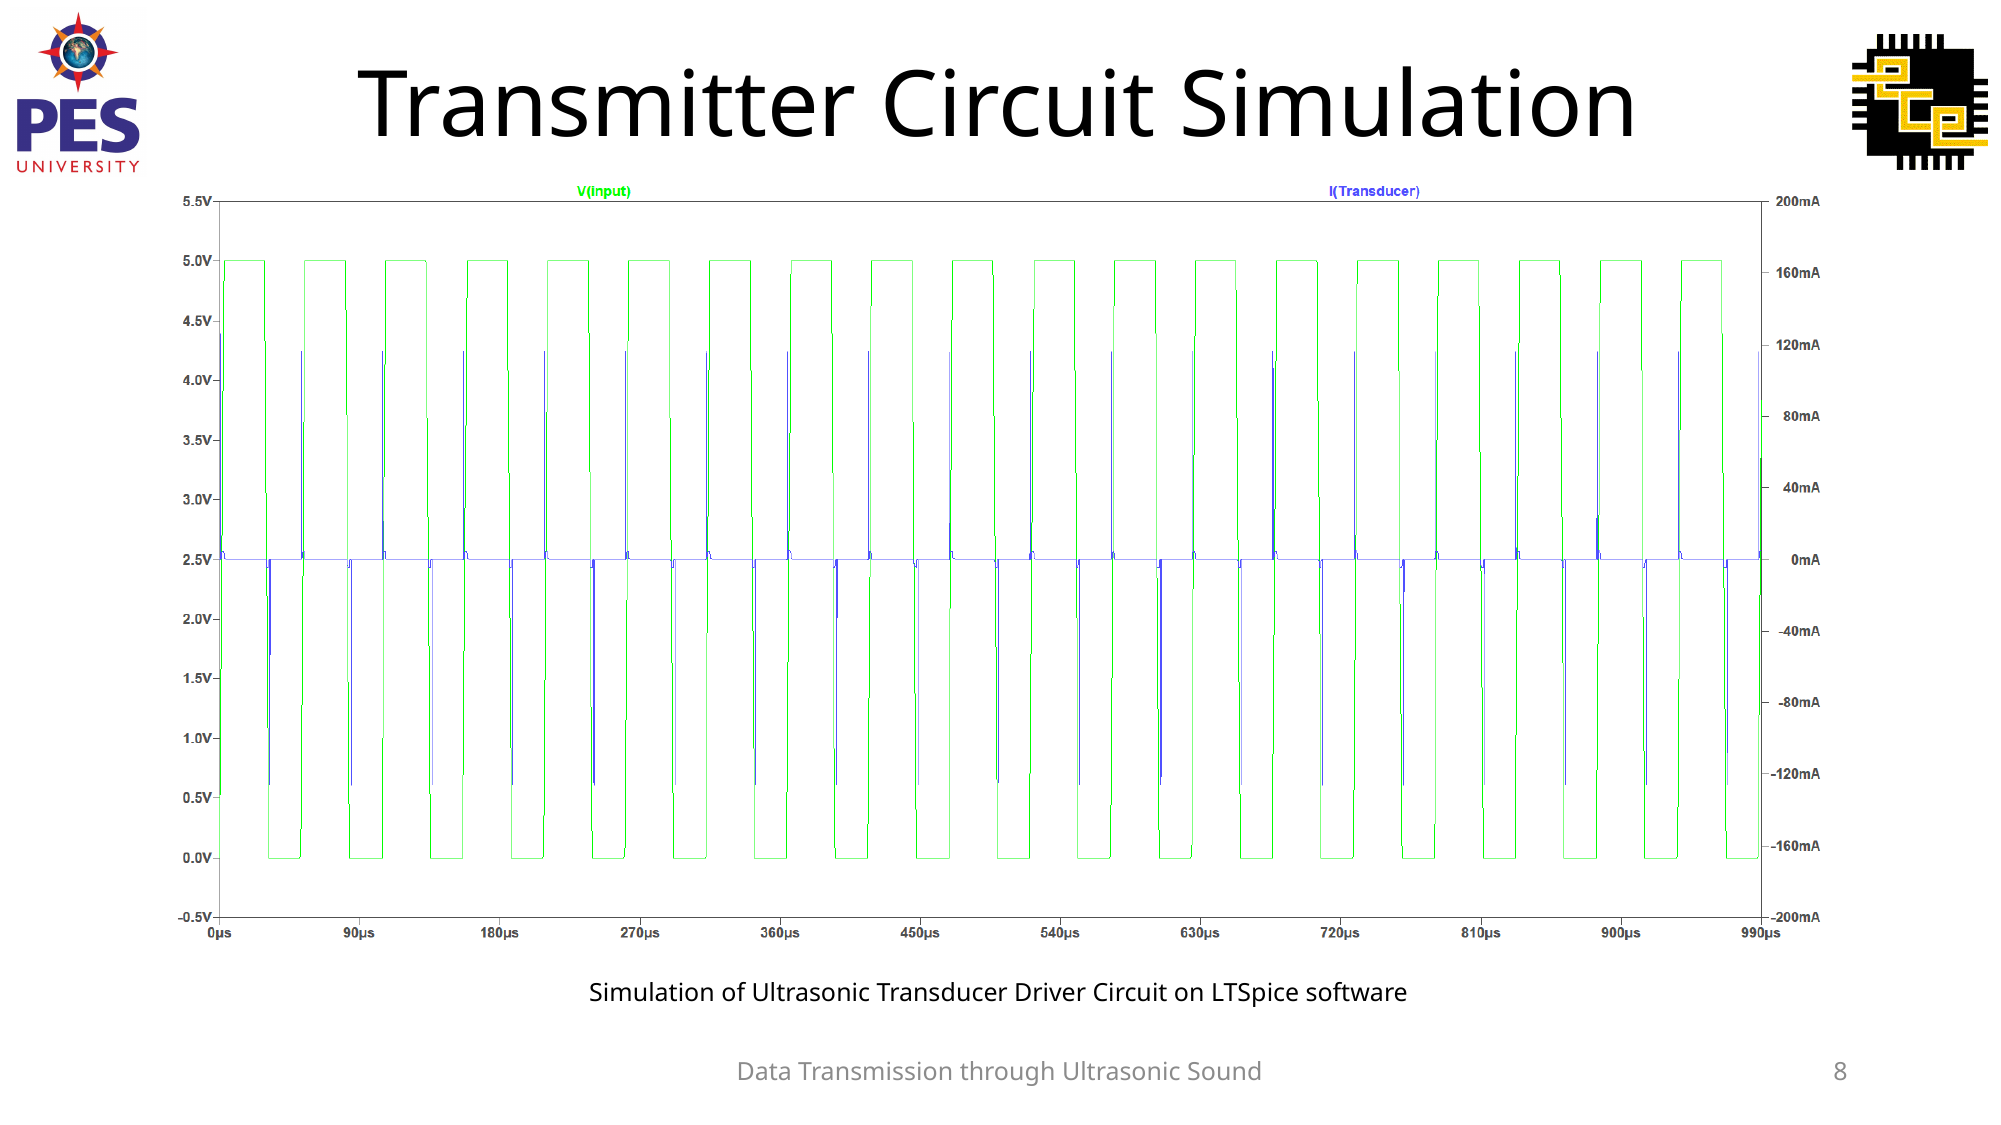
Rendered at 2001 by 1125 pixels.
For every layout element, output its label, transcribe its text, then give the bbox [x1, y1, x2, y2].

slide_number 8 [1412, 1042, 1863, 1103]
footer Data Transmission through Ultrasonic Sound [662, 1042, 1338, 1103]
picture [1852, 34, 1988, 170]
picture [177, 183, 1821, 940]
text_box Simulation of Ultrasonic Transducer Driver Circuit on LTSpice software [333, 969, 1665, 1014]
picture [10, 7, 147, 177]
title Transmitter Circuit Simulation [146, 36, 1853, 178]
